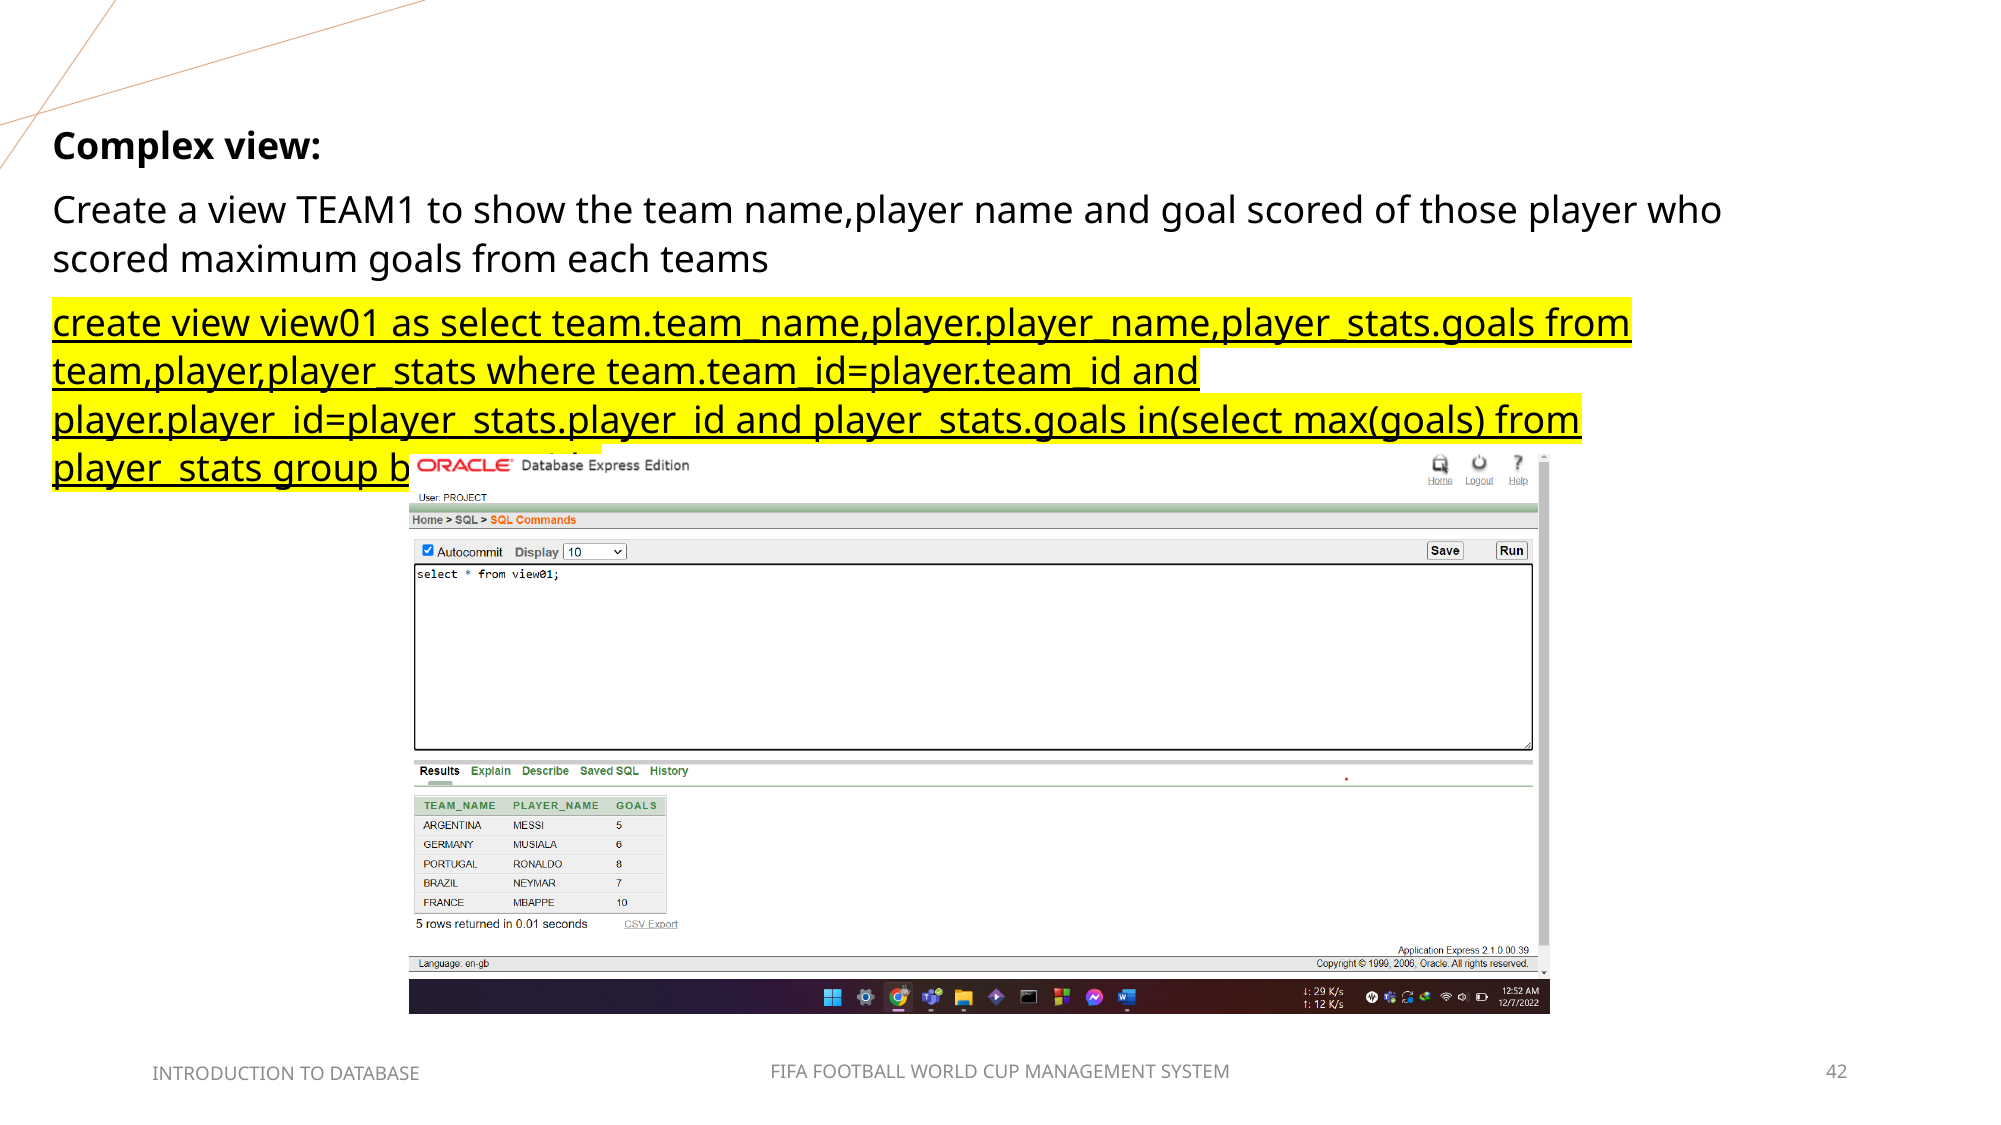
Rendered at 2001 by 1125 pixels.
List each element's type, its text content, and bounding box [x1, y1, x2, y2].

text_box Complex view: Create a view TEAM1 to show the team name,player name and goal scored of those player who scored maximum goals from each teams create view view01 as select team.team_name,player.player_name,player_stats.goals from team,player,player_stats where team.team_id=player.team_id and player.player_id=player_stats.player_id and player_stats.goals in(select max(goals) from player_stats group by team_id); [37, 111, 1808, 558]
picture [409, 454, 1550, 1014]
slide_number INTRODUCTION TO DATABASE [137, 1042, 588, 1103]
slide_number 42 [1412, 1042, 1863, 1103]
footer FIFA FOOTBALL WORLD CUP MANAGEMENT SYSTEM [662, 1042, 1338, 1103]
